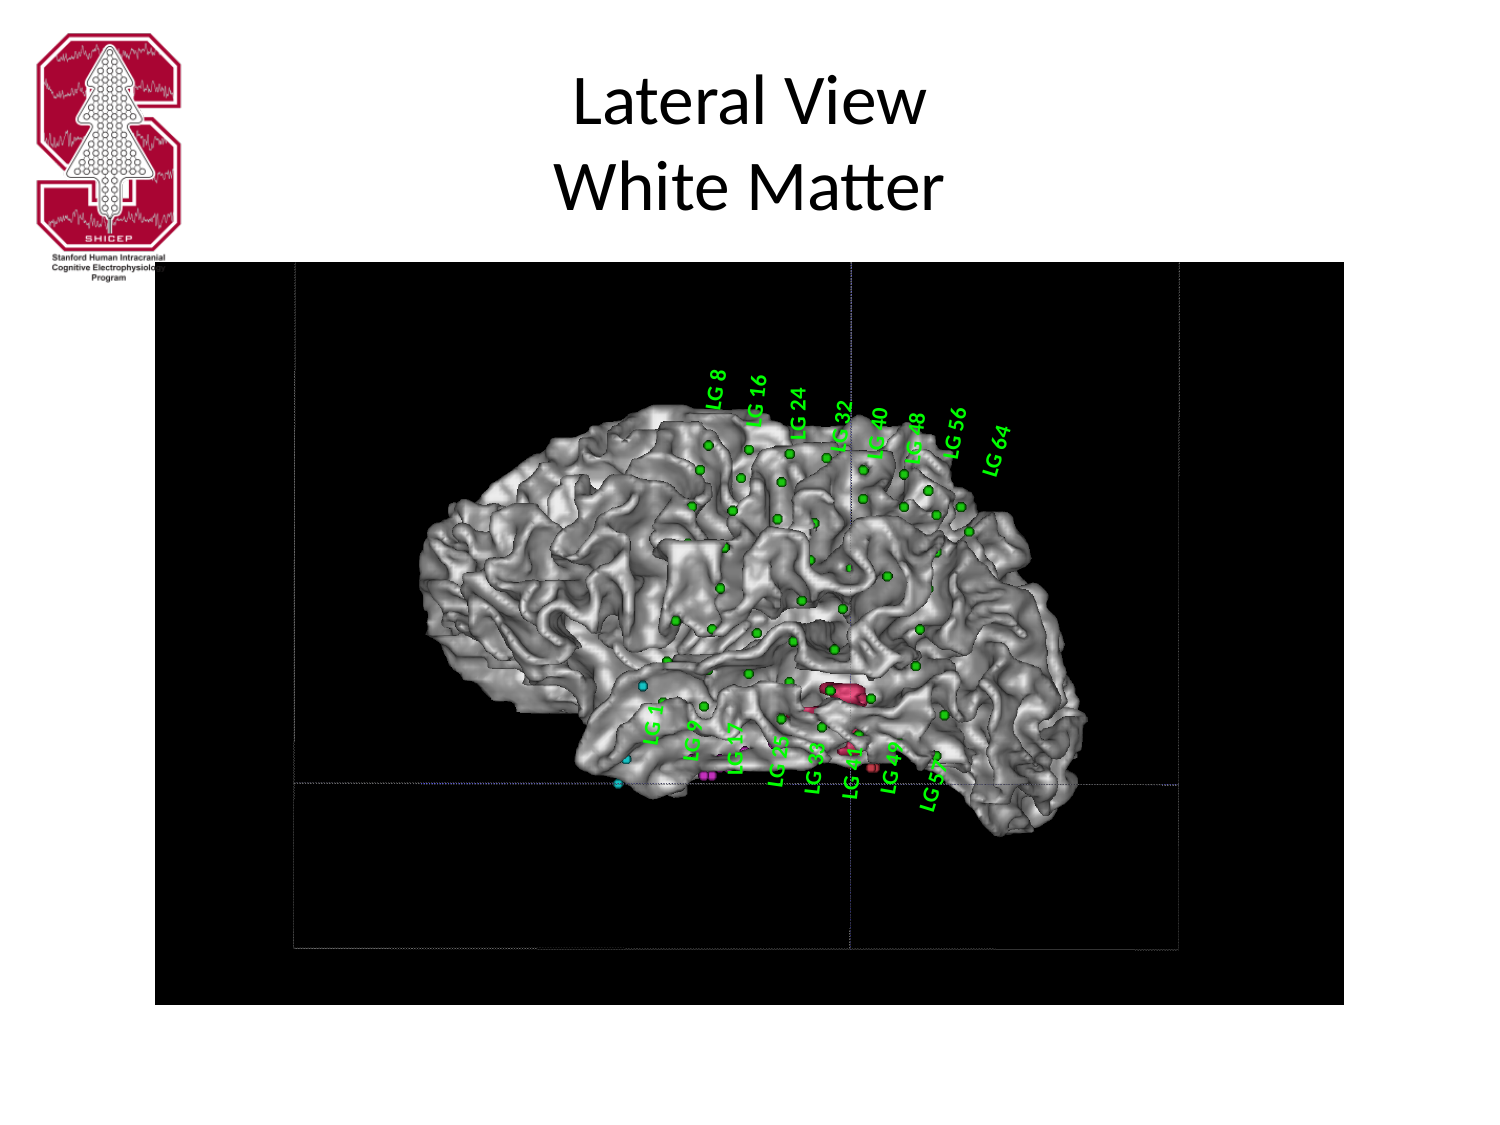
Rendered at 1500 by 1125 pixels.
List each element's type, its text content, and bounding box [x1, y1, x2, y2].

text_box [698, 287, 1026, 494]
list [155, 262, 1345, 1006]
title Lateral View White Matter [196, 45, 1425, 233]
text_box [635, 622, 963, 829]
picture [24, 24, 193, 288]
